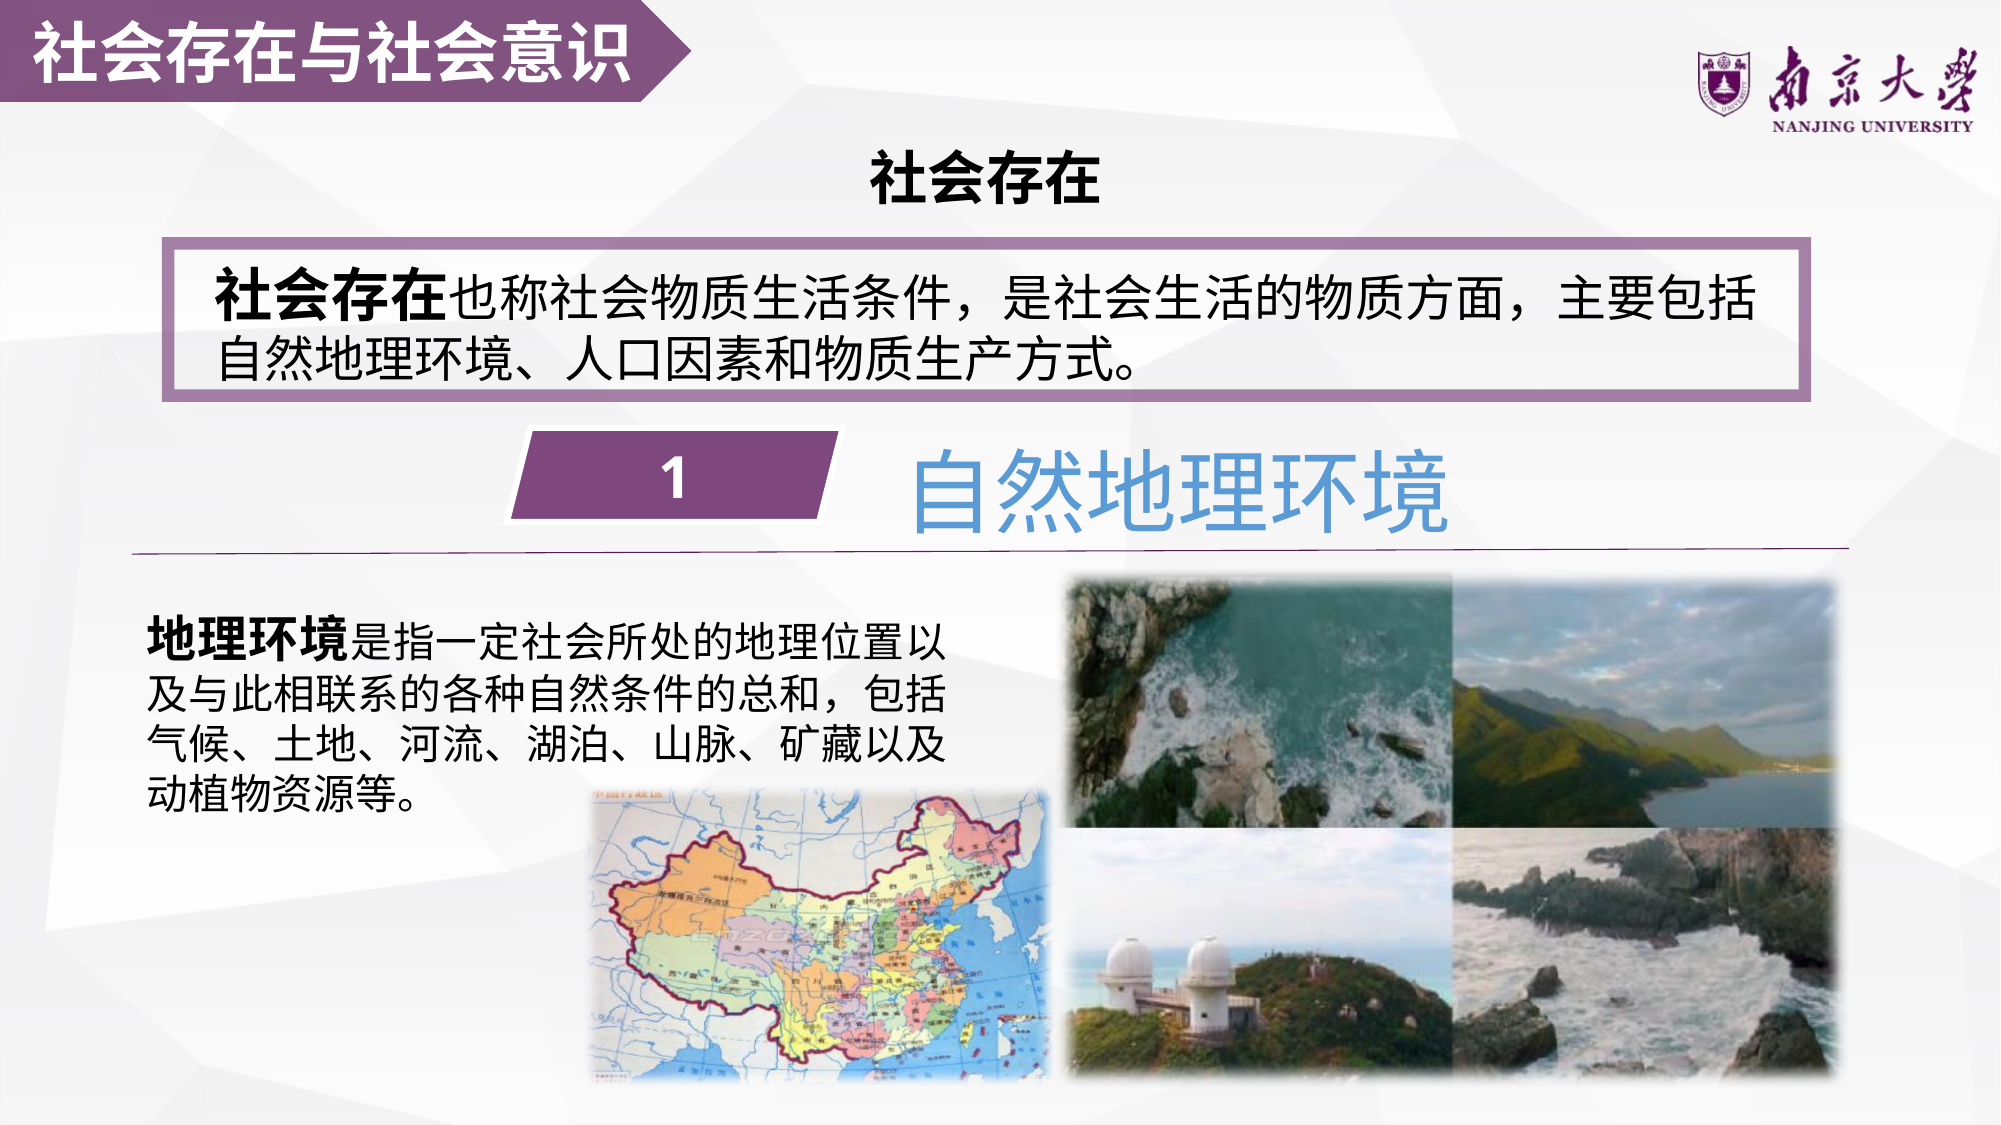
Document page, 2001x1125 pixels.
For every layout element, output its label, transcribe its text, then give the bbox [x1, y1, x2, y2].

text_box 自然地理环境 [887, 427, 1469, 548]
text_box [131, 548, 1849, 555]
picture [0, 0, 2001, 1125]
text_box 社会存在也称社会物质生活条件，是社会生活的物质方面，主要包括自然地理环境、人口因素和物质生产方式。 [199, 250, 1774, 455]
text_box 社会存在 [855, 134, 1118, 219]
text_box [167, 242, 1806, 397]
text_box 地理环境是指一定社会所处的地理位置以及与此相联系的各种自然条件的总和，包括气候、土地、河流、湖泊、山脉、矿藏以及动植物资源等。 [131, 600, 963, 826]
text_box 社会存在与社会意识 [0, 0, 693, 103]
text_box 1 [504, 426, 845, 524]
